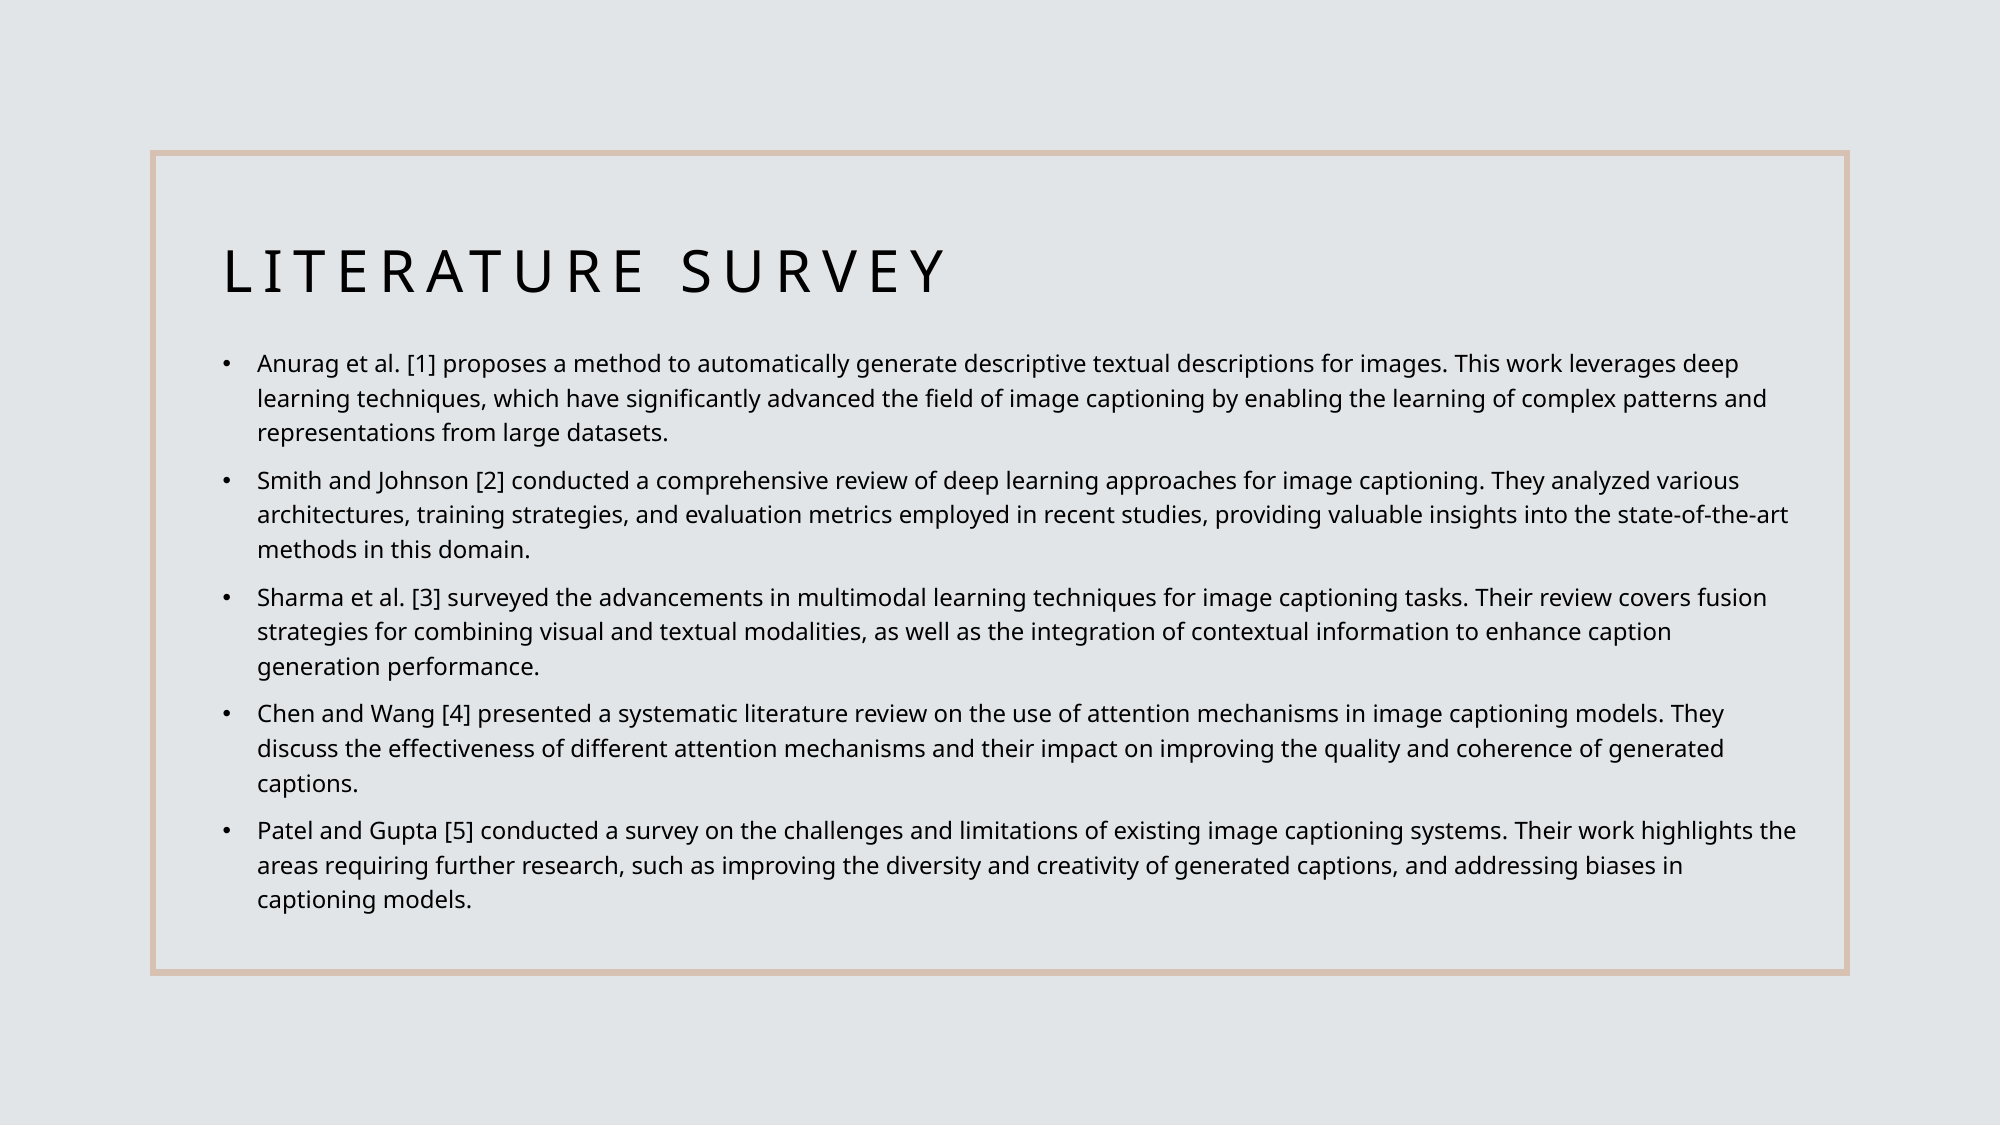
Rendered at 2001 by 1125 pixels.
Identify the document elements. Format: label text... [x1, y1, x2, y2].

list Anurag et al. [1] proposes a method to automatically generate descriptive textual descriptions for images. This work leverages deep learning techniques, which have significantly advanced the field of image captioning by enabling the learning of complex patterns and representations from large datasets. Smith and Johnson [2] conducted a comprehensive review of deep learning approaches for image captioning. They analyzed various architectures, training strategies, and evaluation metrics employed in recent studies, providing valuable insights into the state-of-the-art methods in this domain. Sharma et al. [3] surveyed the advancements in multimodal learning techniques for image captioning tasks. Their review covers fusion strategies for combining visual and textual modalities, as well as the integration of contextual information to enhance caption generation performance. Chen and Wang [4] presented a systematic literature review on the use of attention mechanisms in image captioning models. They discuss the effectiveness of different attention mechanisms and their impact on improving the quality and coherence of generated captions. Patel and Gupta [5] conducted a survey on the challenges and limitations of existing image captioning systems. Their work highlights the areas requiring further research, such as improving the diversity and creativity of generated captions, and addressing biases in captioning models. [207, 335, 1817, 927]
title Literature Survey [207, 179, 1681, 312]
